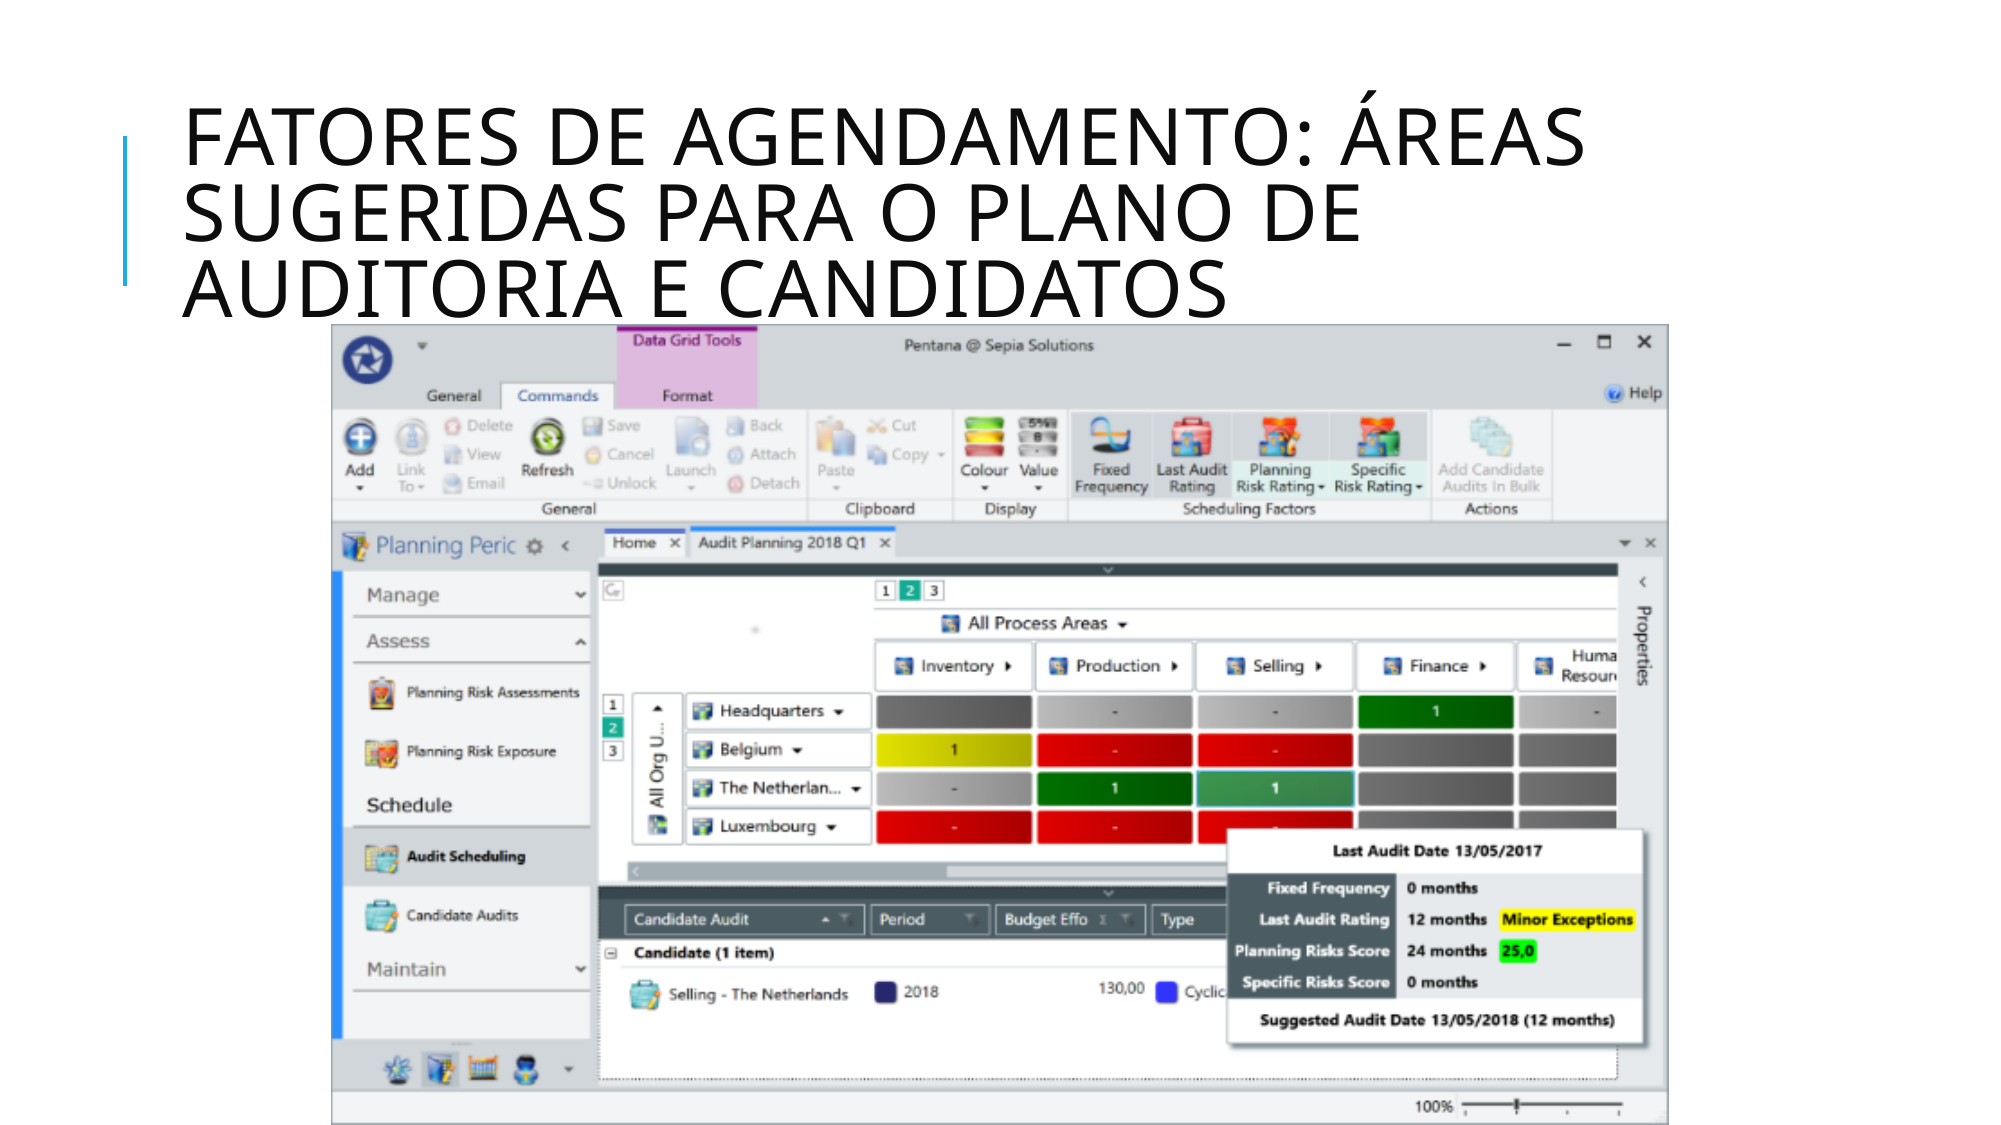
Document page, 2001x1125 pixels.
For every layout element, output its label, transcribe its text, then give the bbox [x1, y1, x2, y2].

title Fatores de agendamento: Áreas sugeridas para o plano de auditoria e candidatos [168, 96, 1763, 342]
picture [331, 324, 1669, 1125]
